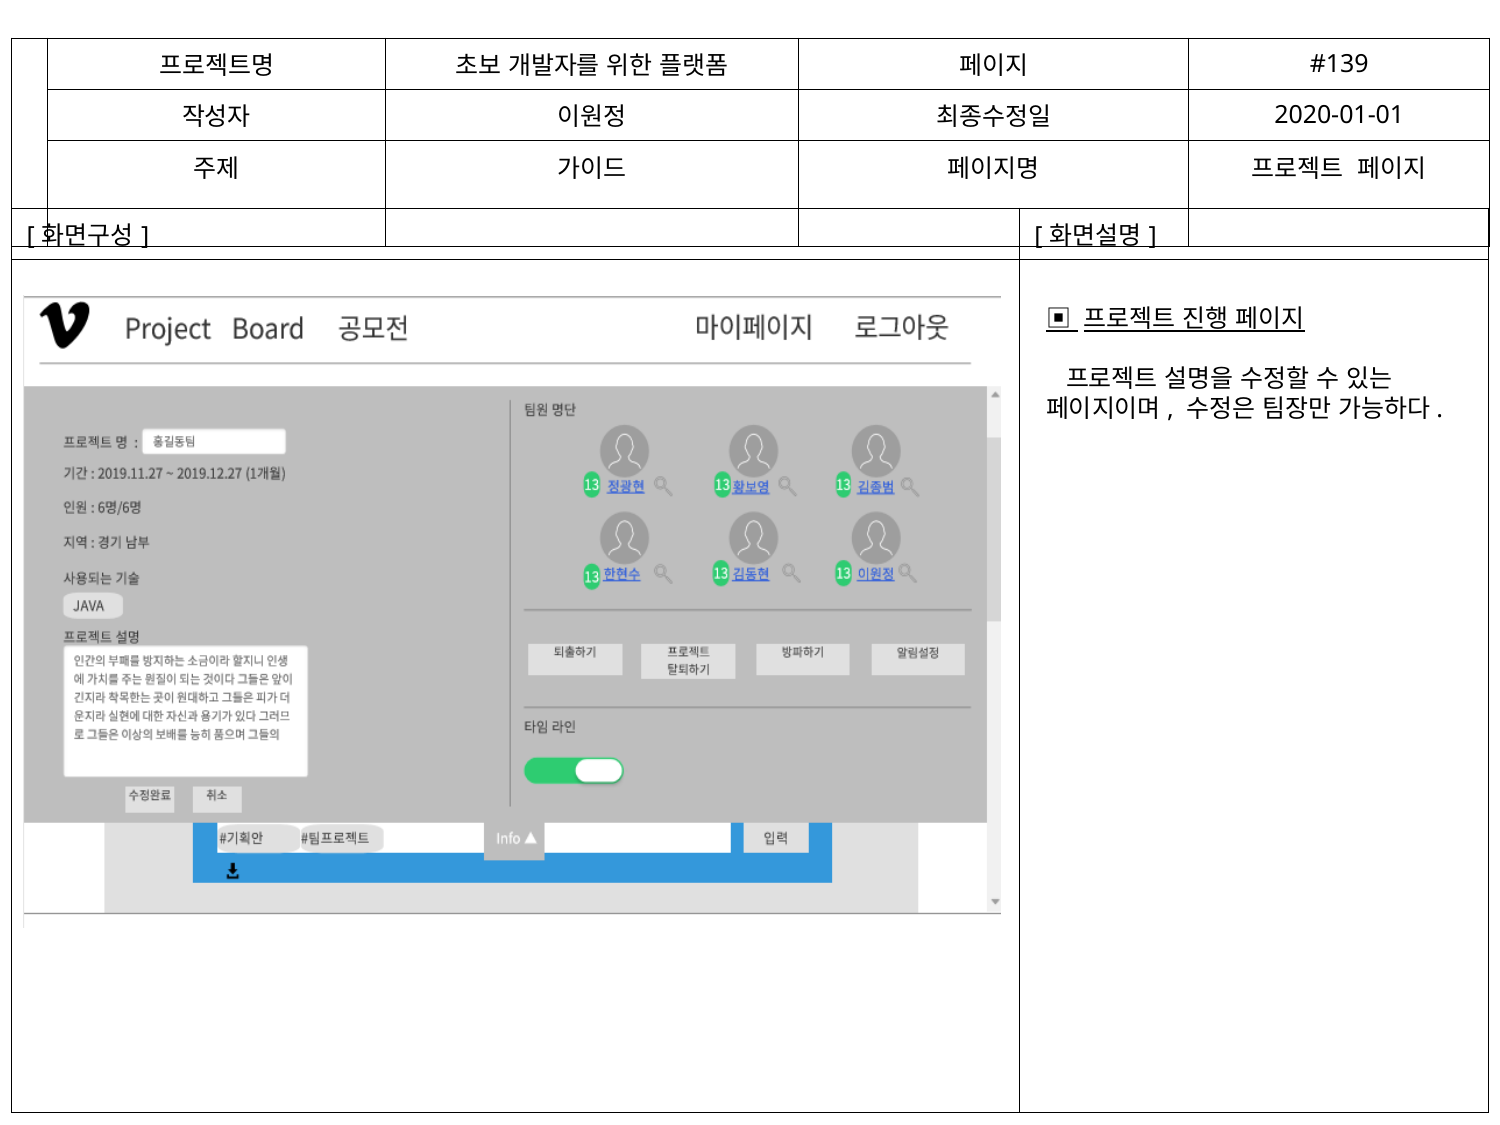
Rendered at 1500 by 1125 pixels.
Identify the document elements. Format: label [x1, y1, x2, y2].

table_cell [1189, 90, 1489, 140]
table_header [12, 39, 47, 246]
table_cell [386, 141, 798, 246]
table_header [1189, 39, 1489, 89]
picture [23, 295, 1001, 929]
table_cell [12, 260, 1019, 1112]
table_cell [48, 90, 385, 140]
table_header [48, 39, 385, 89]
text_box [1031, 295, 1477, 430]
table_cell [799, 90, 1188, 140]
table_header [386, 39, 798, 89]
table_header [1020, 247, 1488, 259]
table_cell [799, 141, 1188, 246]
table_header [12, 247, 1019, 259]
table_cell [1020, 260, 1488, 1112]
table_cell [386, 90, 798, 140]
table_cell [48, 141, 385, 246]
table_cell [1189, 141, 1489, 246]
table_header [799, 39, 1188, 89]
